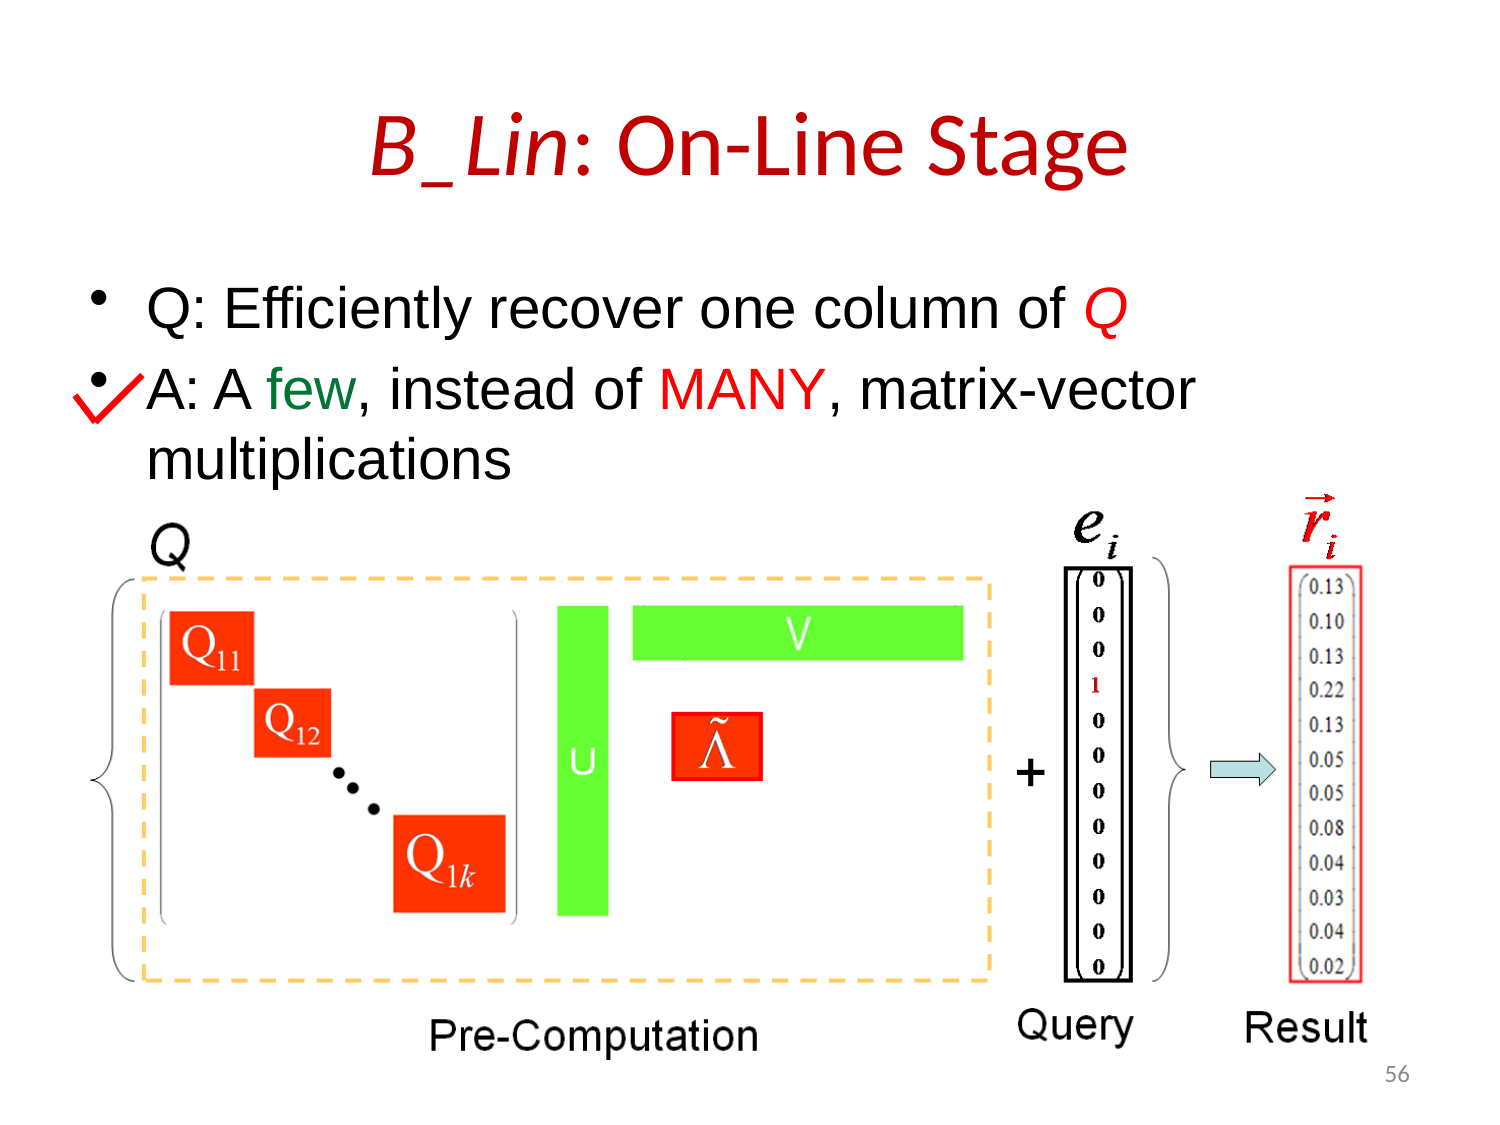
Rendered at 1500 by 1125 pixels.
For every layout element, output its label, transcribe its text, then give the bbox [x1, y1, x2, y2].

text_box Q: Efficiently recover one column of Q A: A few, instead of MANY, matrix-vector multiplications [74, 262, 1500, 1005]
slide_number 56 [1074, 1042, 1425, 1103]
title B_Lin: On-Line Stage [74, 44, 1426, 233]
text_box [74, 374, 143, 423]
picture [90, 490, 1388, 1063]
